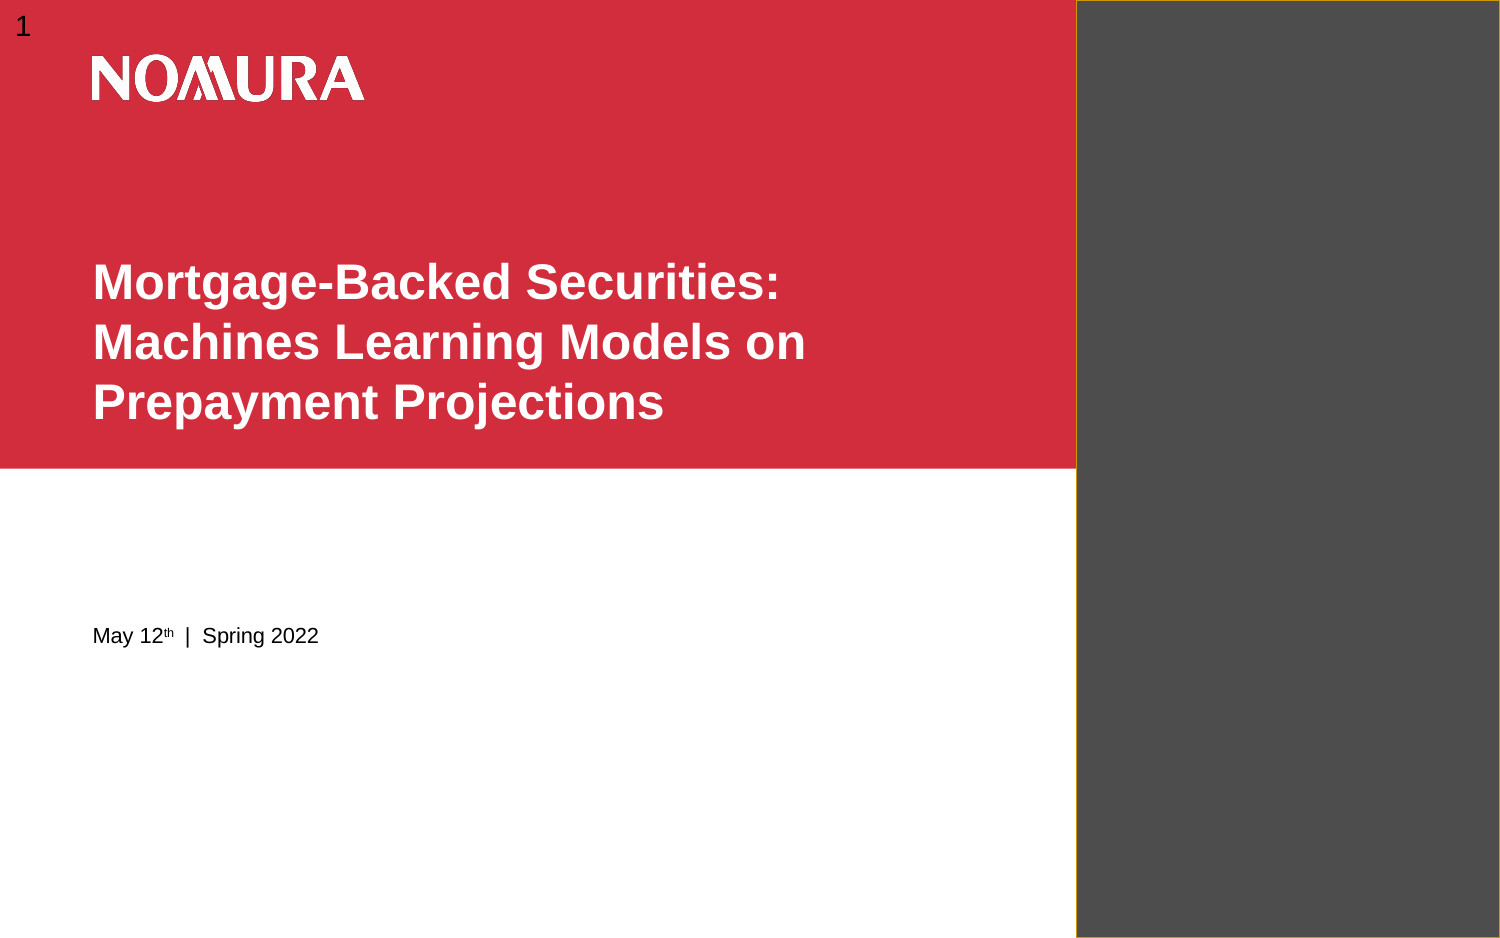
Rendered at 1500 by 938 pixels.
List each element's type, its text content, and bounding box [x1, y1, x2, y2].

text_box Mortgage-Backed Securities: Machines Learning Models on Prepayment Projections [77, 234, 894, 445]
text_box [493, 0, 1076, 469]
text_box May 12th | Spring 2022 [77, 568, 801, 656]
picture [91, 54, 365, 102]
slide_number 1 [0, 0, 493, 493]
text_box [1076, 0, 1500, 938]
